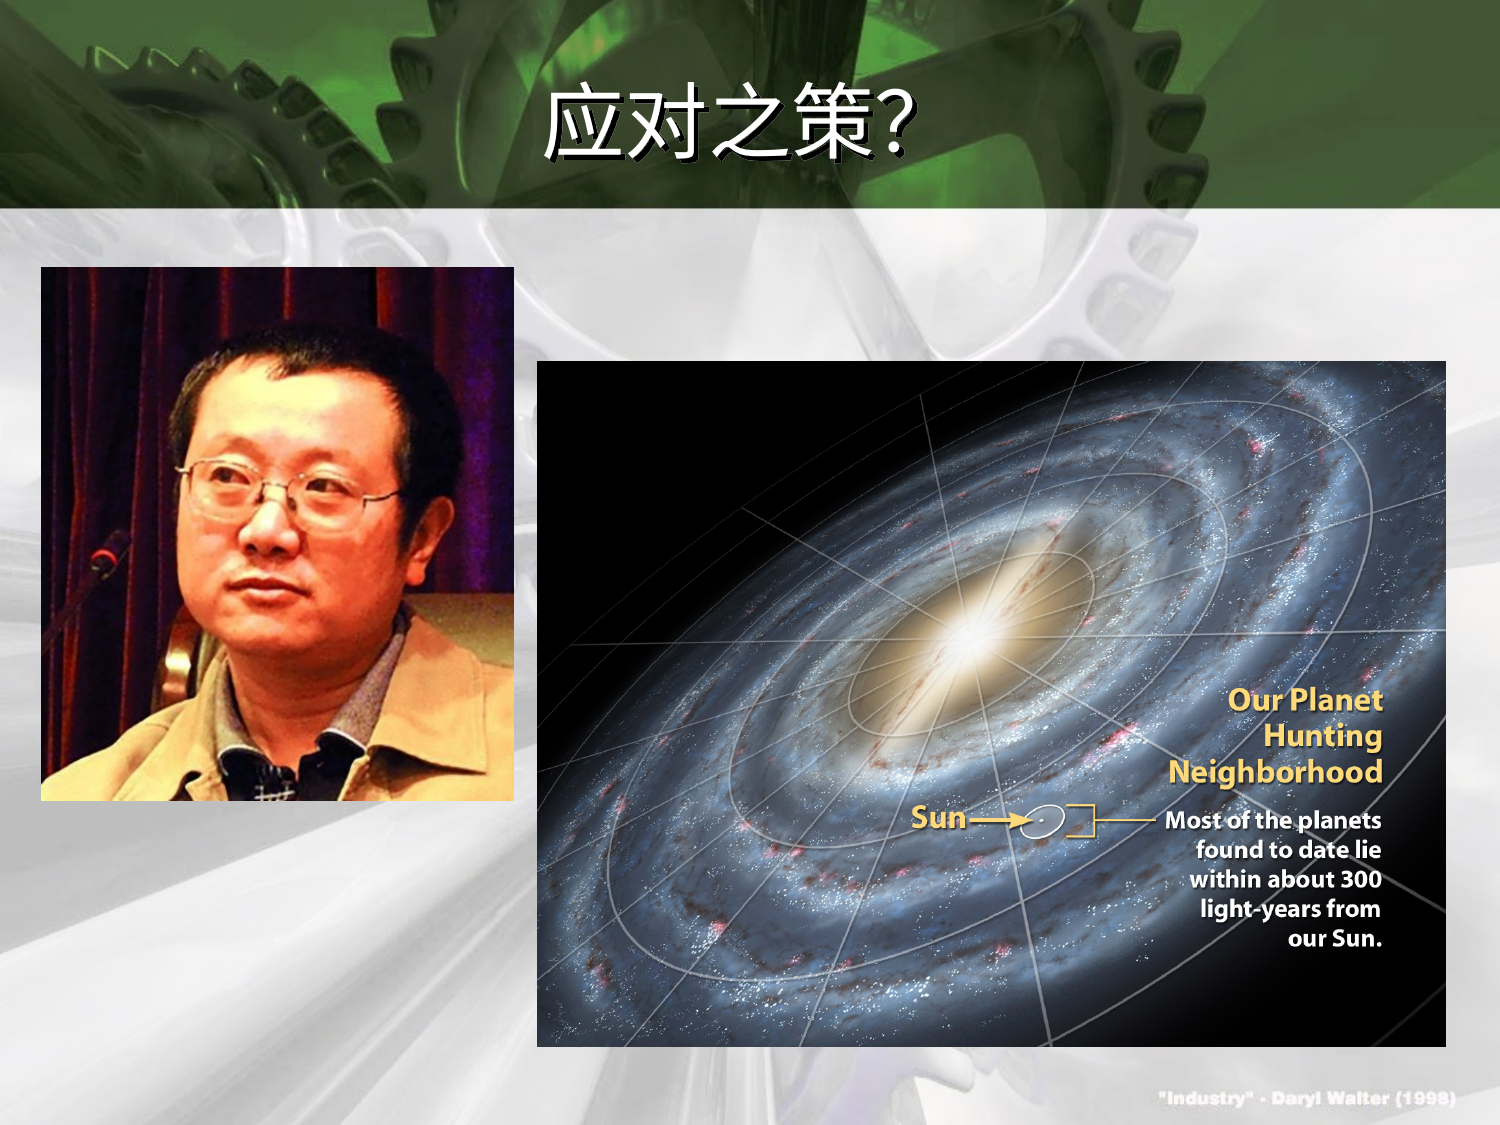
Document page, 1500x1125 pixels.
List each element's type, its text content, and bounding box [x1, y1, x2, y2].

picture [0, 0, 1500, 1125]
title 应对之策？ [112, 24, 1388, 213]
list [537, 361, 1446, 1048]
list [41, 266, 514, 801]
